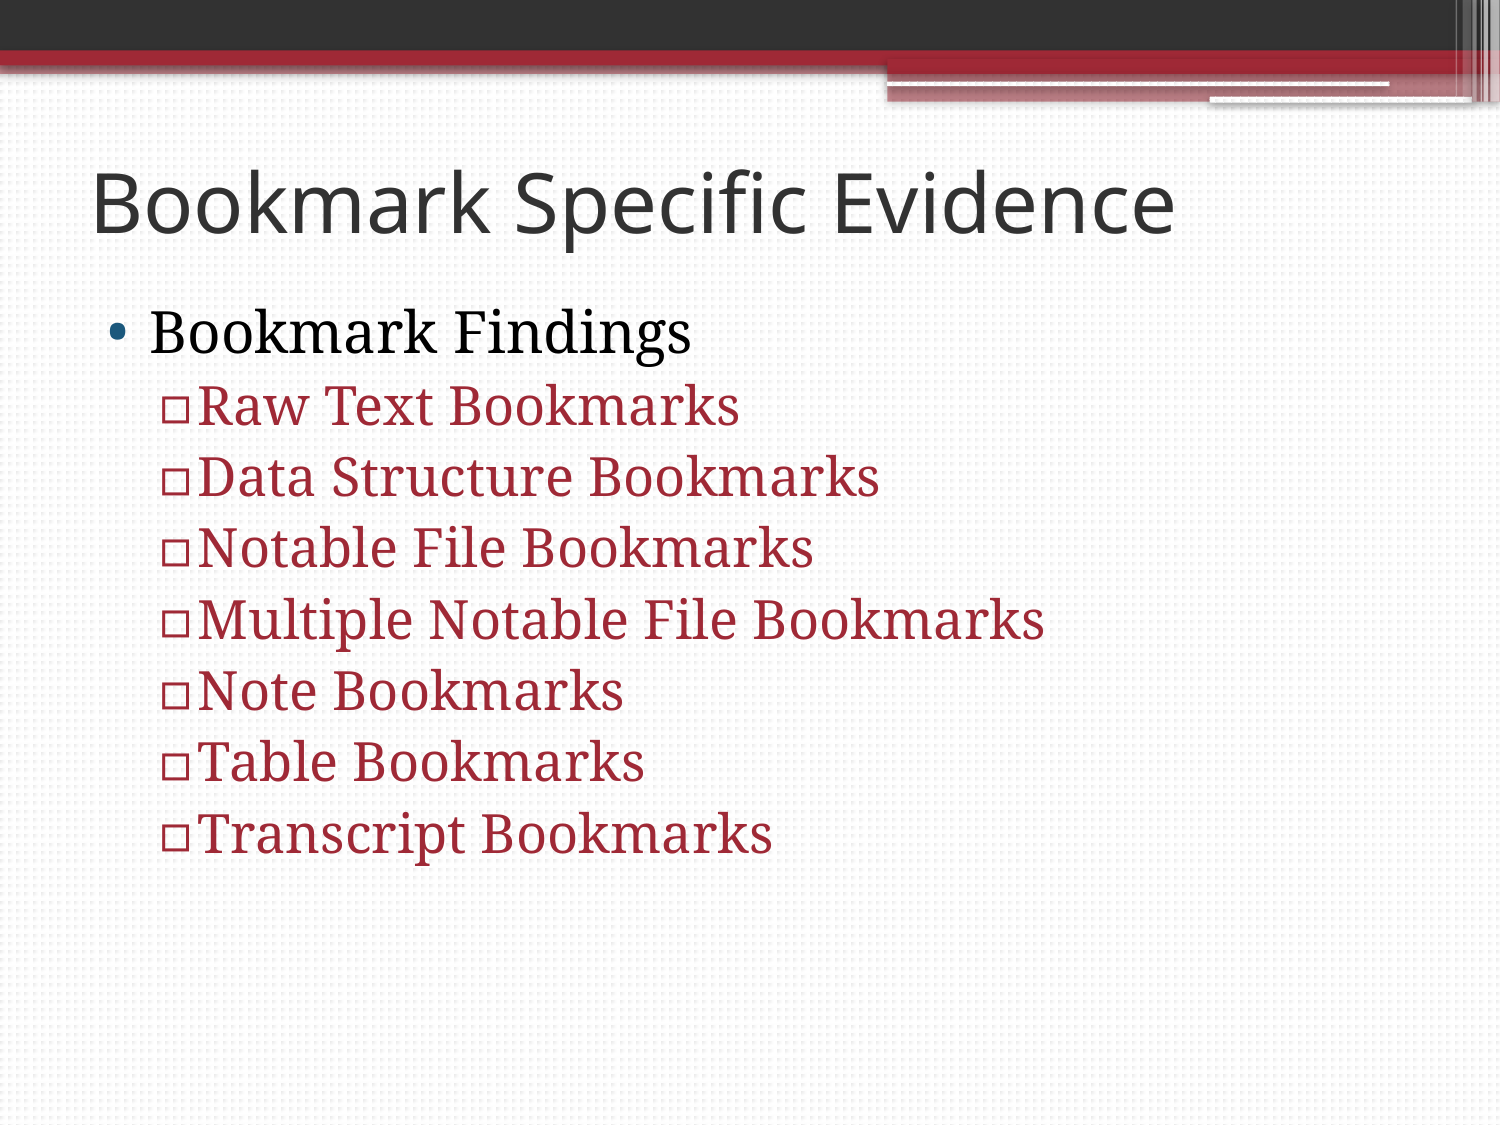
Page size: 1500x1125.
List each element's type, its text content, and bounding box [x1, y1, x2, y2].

title Bookmark Specific Evidence [75, 112, 1425, 288]
list Bookmark Findings Raw Text Bookmarks Data Structure Bookmarks Notable File Bookmarks Multiple Notable File Bookmarks Note Bookmarks Table Bookmarks Transcript Bookmarks [75, 287, 1325, 1075]
